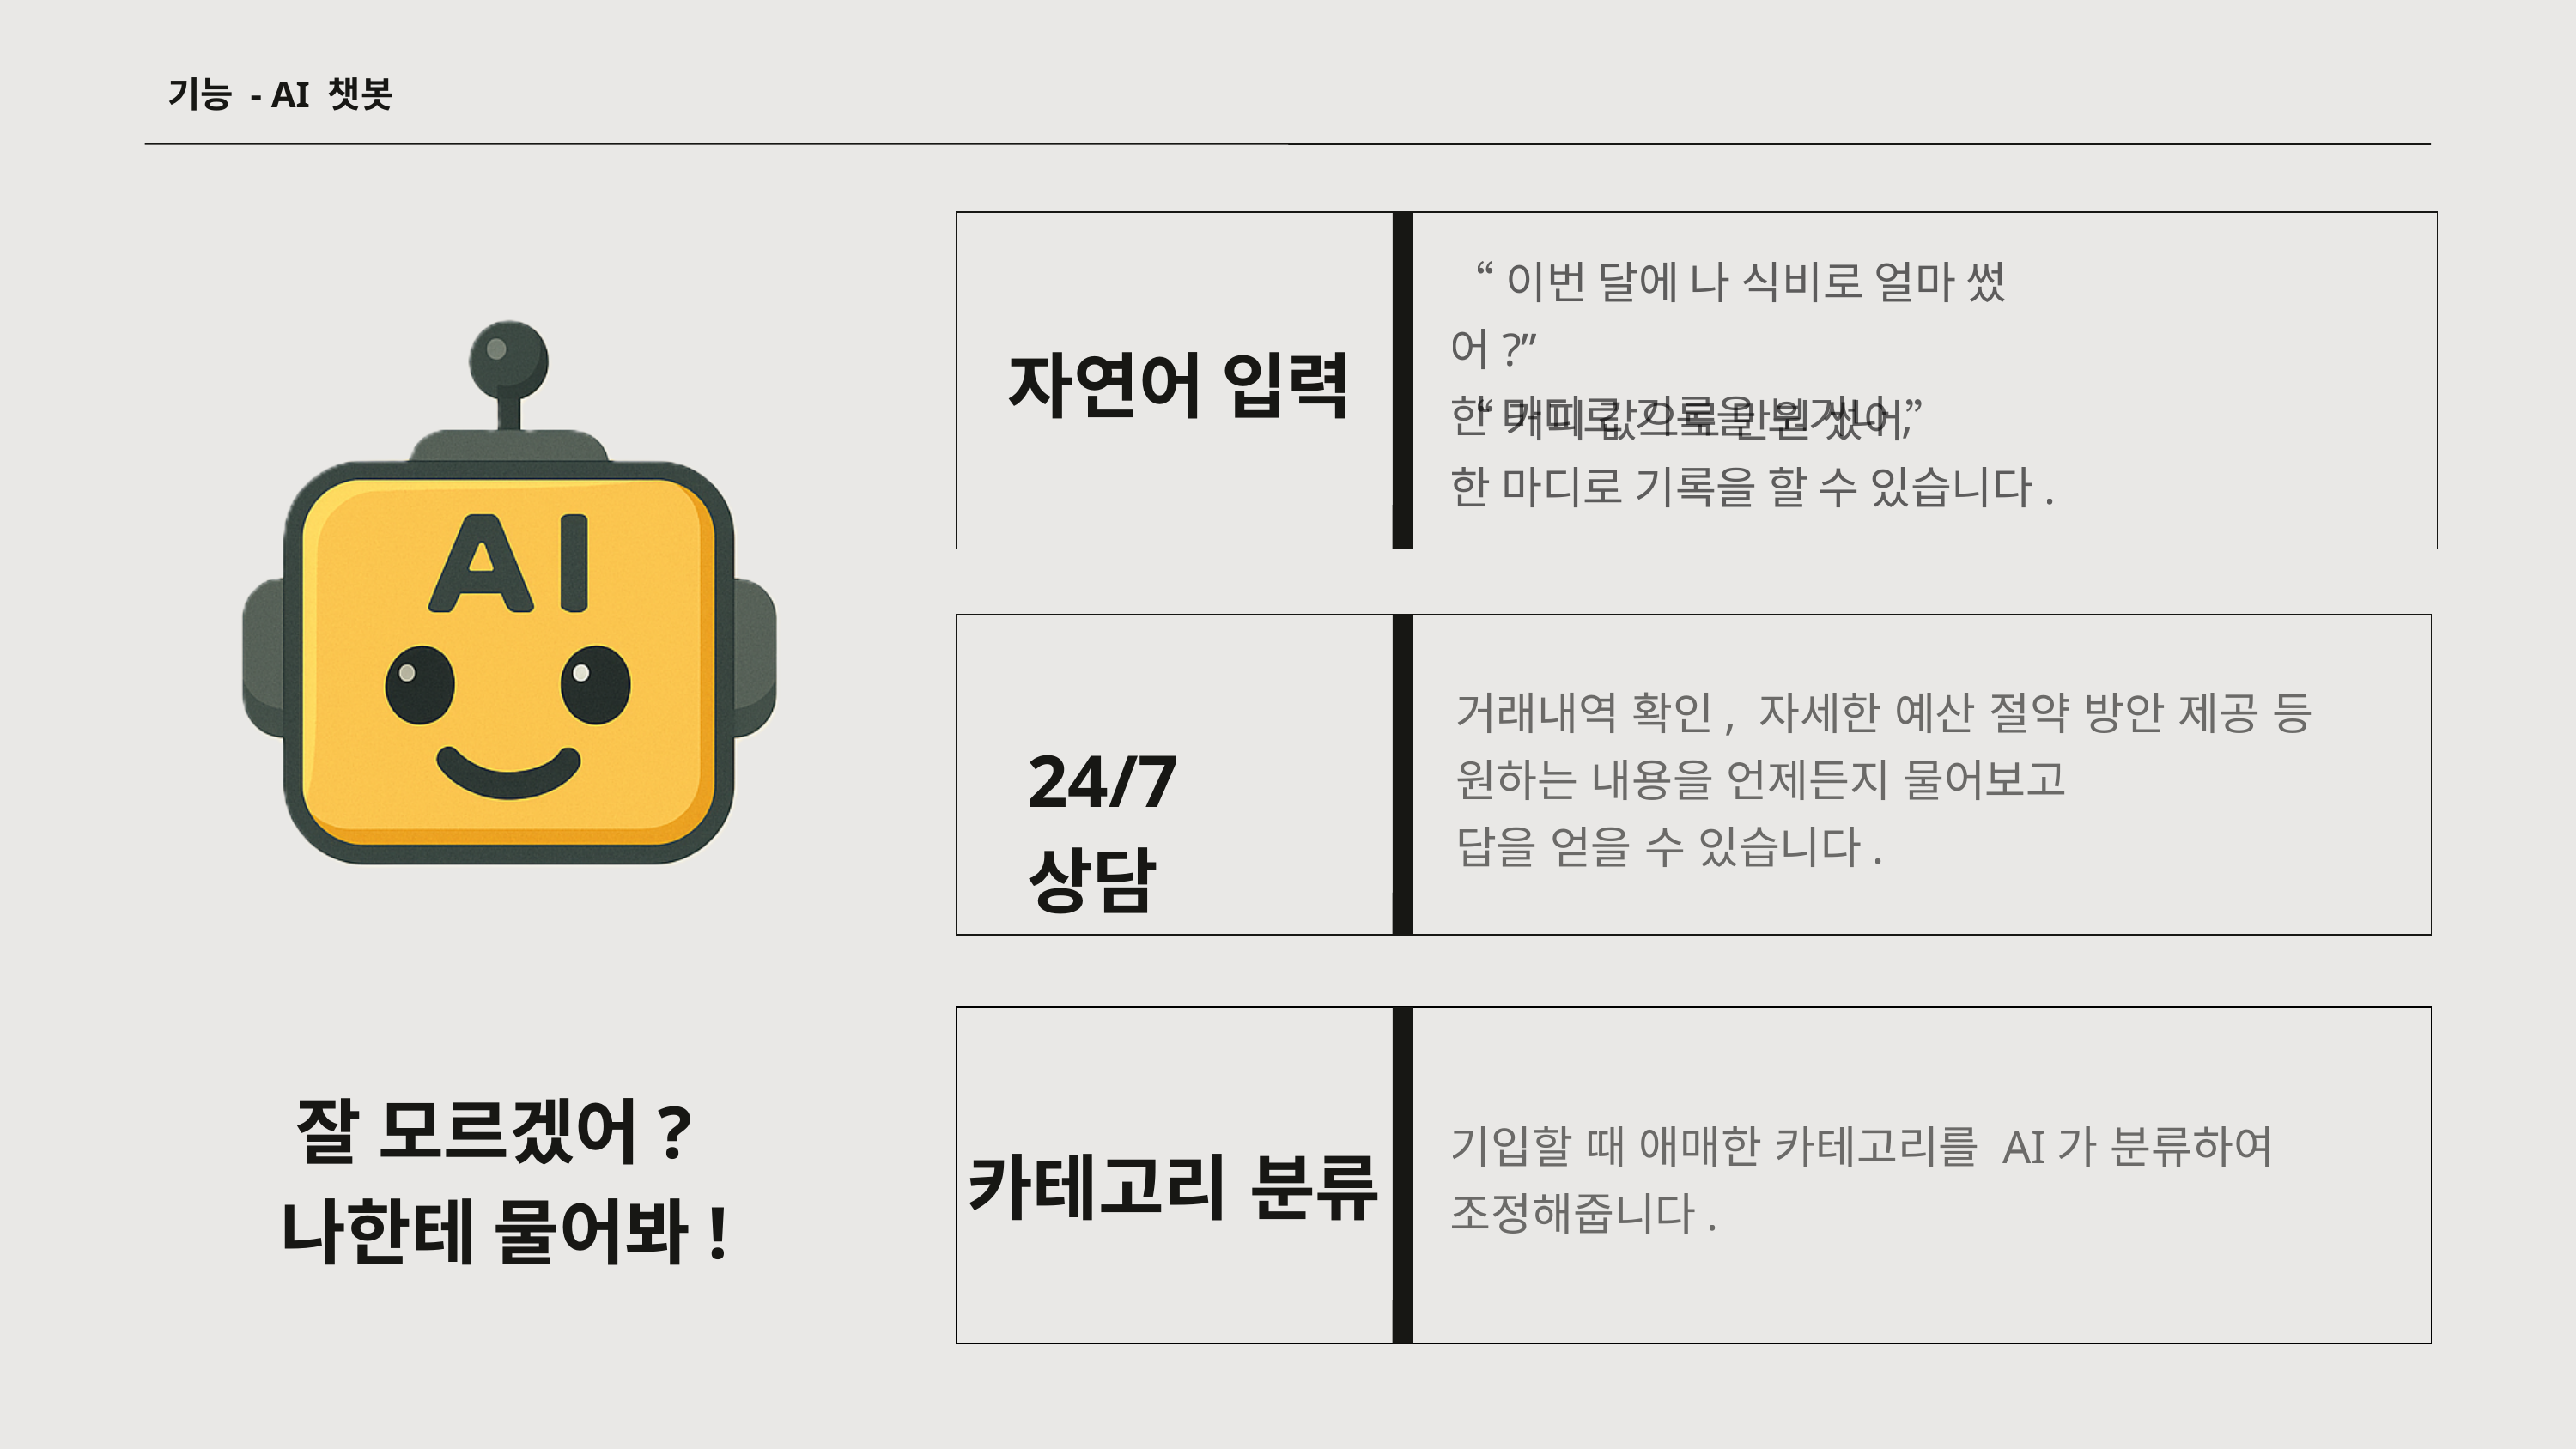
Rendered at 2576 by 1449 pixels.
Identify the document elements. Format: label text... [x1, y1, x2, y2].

text_box 잘 모르겠어? 나한테 물어봐! [273, 1072, 715, 1273]
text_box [956, 1006, 2432, 1344]
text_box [956, 211, 2438, 549]
text_box 기능 - AI 챗봇 [167, 64, 398, 115]
picture [184, 278, 847, 936]
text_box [956, 614, 2432, 936]
